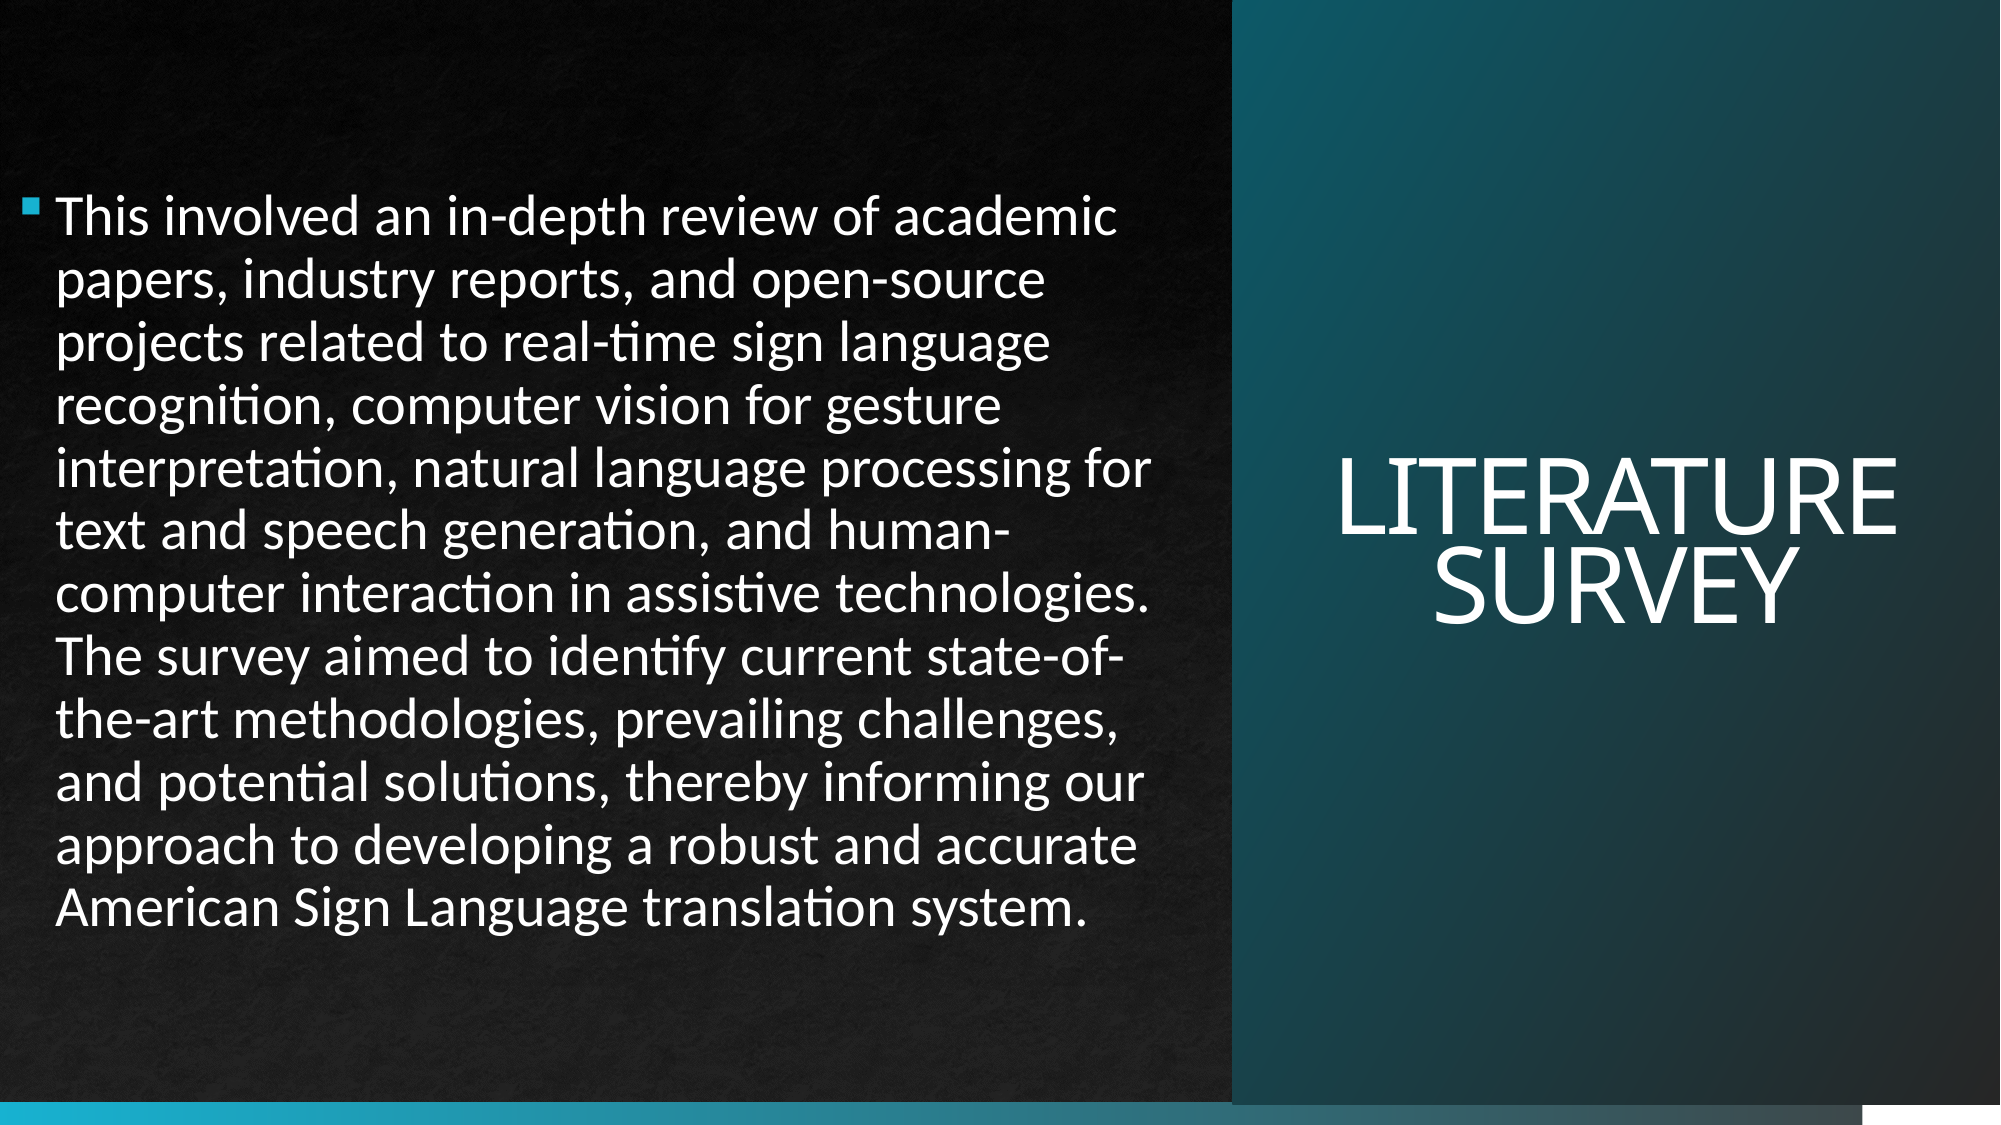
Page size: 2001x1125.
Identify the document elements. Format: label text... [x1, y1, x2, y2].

title LITERATURE SURVEY [1233, 0, 2000, 1105]
list This involved an in-depth review of academic papers, industry reports, and open-source projects related to real-time sign language recognition, computer vision for gesture interpretation, natural language processing for text and speech generation, and human-computer interaction in assistive technologies. The survey aimed to identify current state-of-the-art methodologies, prevailing challenges, and potential solutions, thereby informing our approach to developing a robust and accurate American Sign Language translation system. [0, 0, 1233, 1125]
